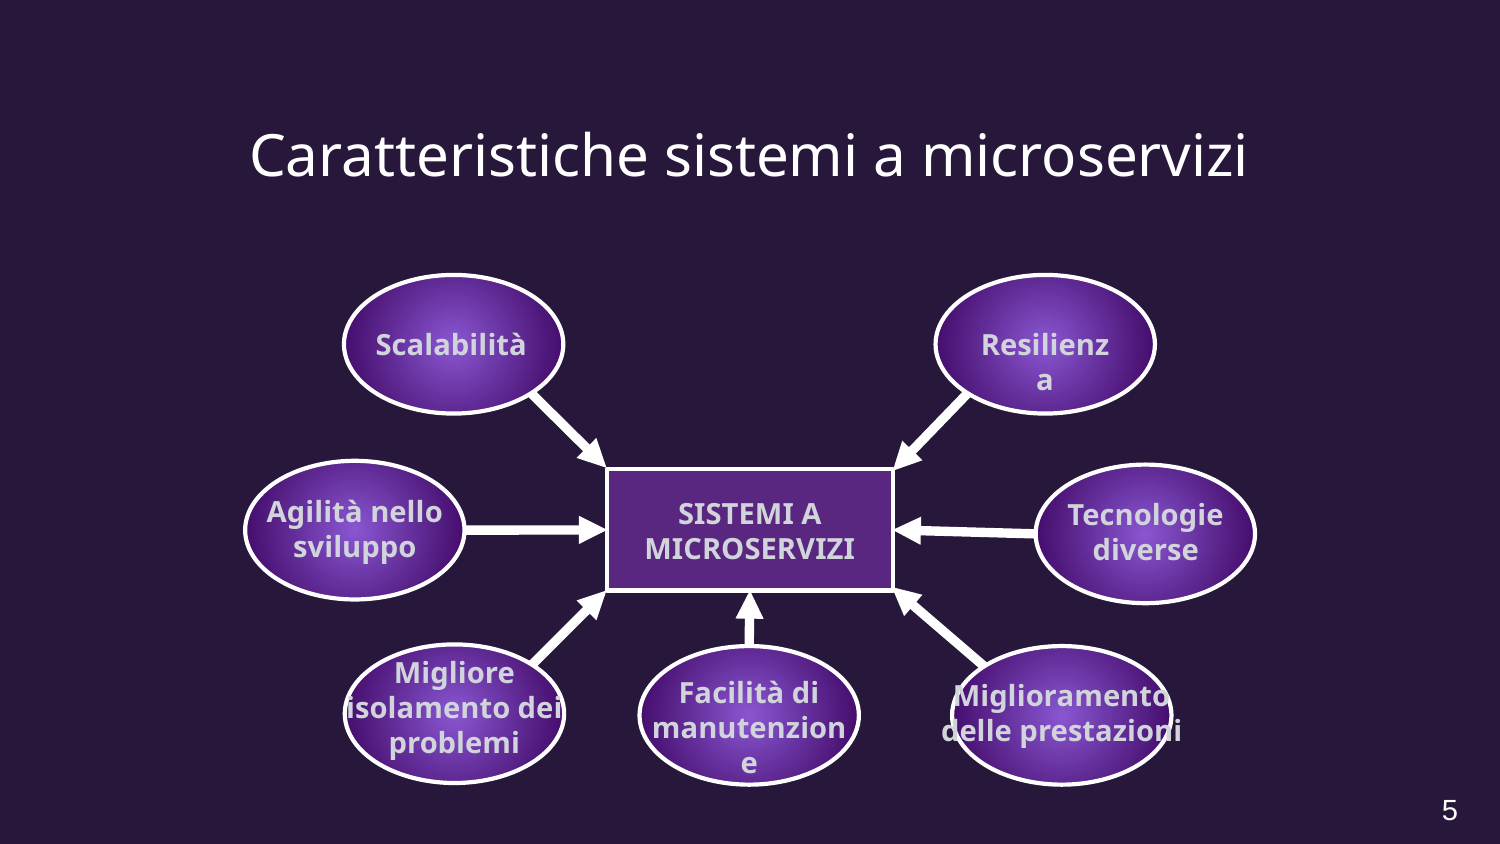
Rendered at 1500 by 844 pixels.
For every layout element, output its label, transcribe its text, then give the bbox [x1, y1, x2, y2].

text_box Facilità di manutenzione [631, 667, 867, 787]
text_box [666, 644, 832, 667]
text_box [892, 392, 968, 471]
text_box Tecnologie diverse [1024, 489, 1267, 574]
text_box [933, 272, 1158, 391]
text_box SISTEMI A MICROSERVIZI [605, 467, 895, 593]
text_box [531, 590, 607, 665]
text_box [414, 642, 495, 647]
text_box Miglioramento delle prestazioni [924, 669, 1199, 755]
text_box Resilienza [960, 318, 1130, 404]
text_box [987, 643, 1147, 669]
text_box [1052, 574, 1238, 606]
text_box [968, 755, 1155, 787]
text_box [263, 571, 447, 602]
title Caratteristiche sistemi a microservizi [117, 103, 1382, 198]
text_box [560, 322, 566, 367]
text_box Migliore isolamento dei problemi [322, 647, 587, 767]
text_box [892, 529, 1036, 535]
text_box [891, 586, 985, 667]
text_box [349, 272, 559, 319]
text_box Agilità nello sviluppo [230, 485, 480, 571]
text_box Scalabilità [342, 319, 560, 369]
text_box [348, 369, 559, 416]
text_box [380, 767, 529, 786]
text_box [1058, 462, 1233, 489]
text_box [530, 392, 607, 468]
text_box [984, 404, 1107, 416]
text_box [268, 458, 442, 485]
text_box 5 [1427, 784, 1482, 834]
